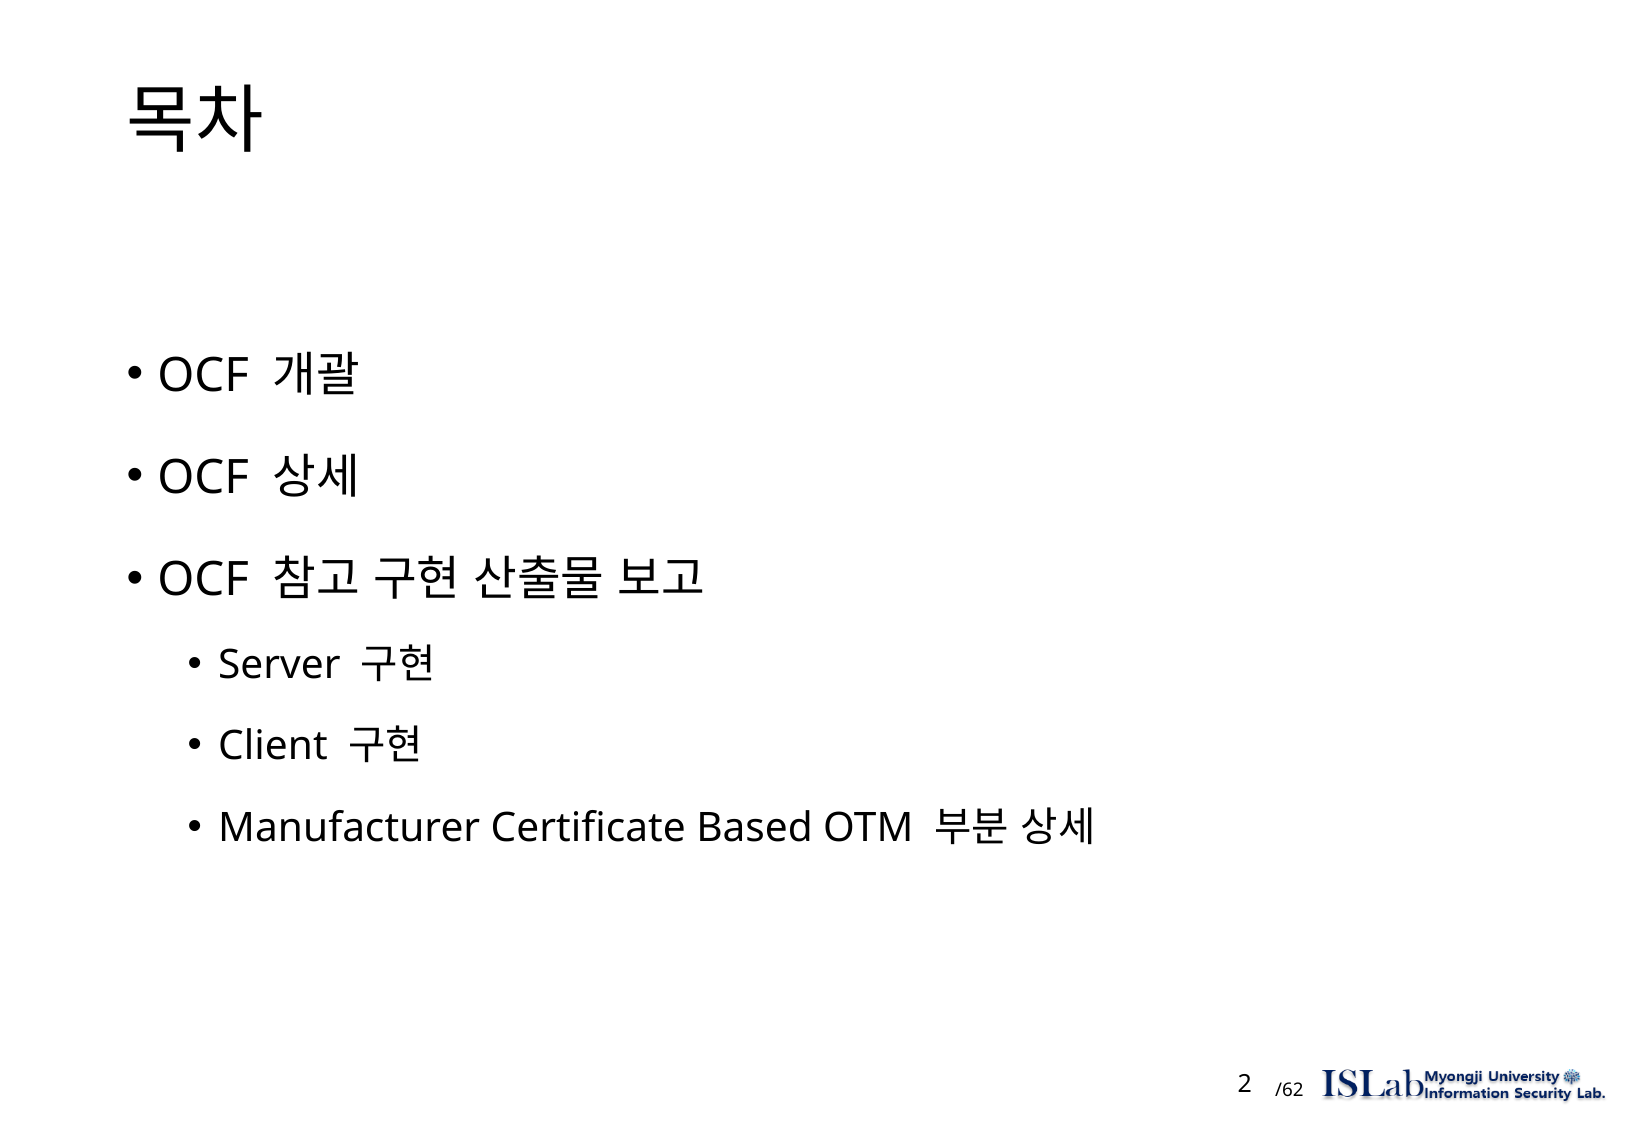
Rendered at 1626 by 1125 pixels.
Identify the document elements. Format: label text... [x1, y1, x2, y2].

title 목차 [111, 59, 1514, 185]
list OCF 개괄 OCF 상세 OCF 참고 구현 산출물 보고 Server 구현 Client 구현 Manufacturer Certificate Based OTM 부분 상세 [111, 219, 1514, 1014]
picture [1290, 1045, 1626, 1125]
slide_number 2 [930, 1054, 1274, 1115]
